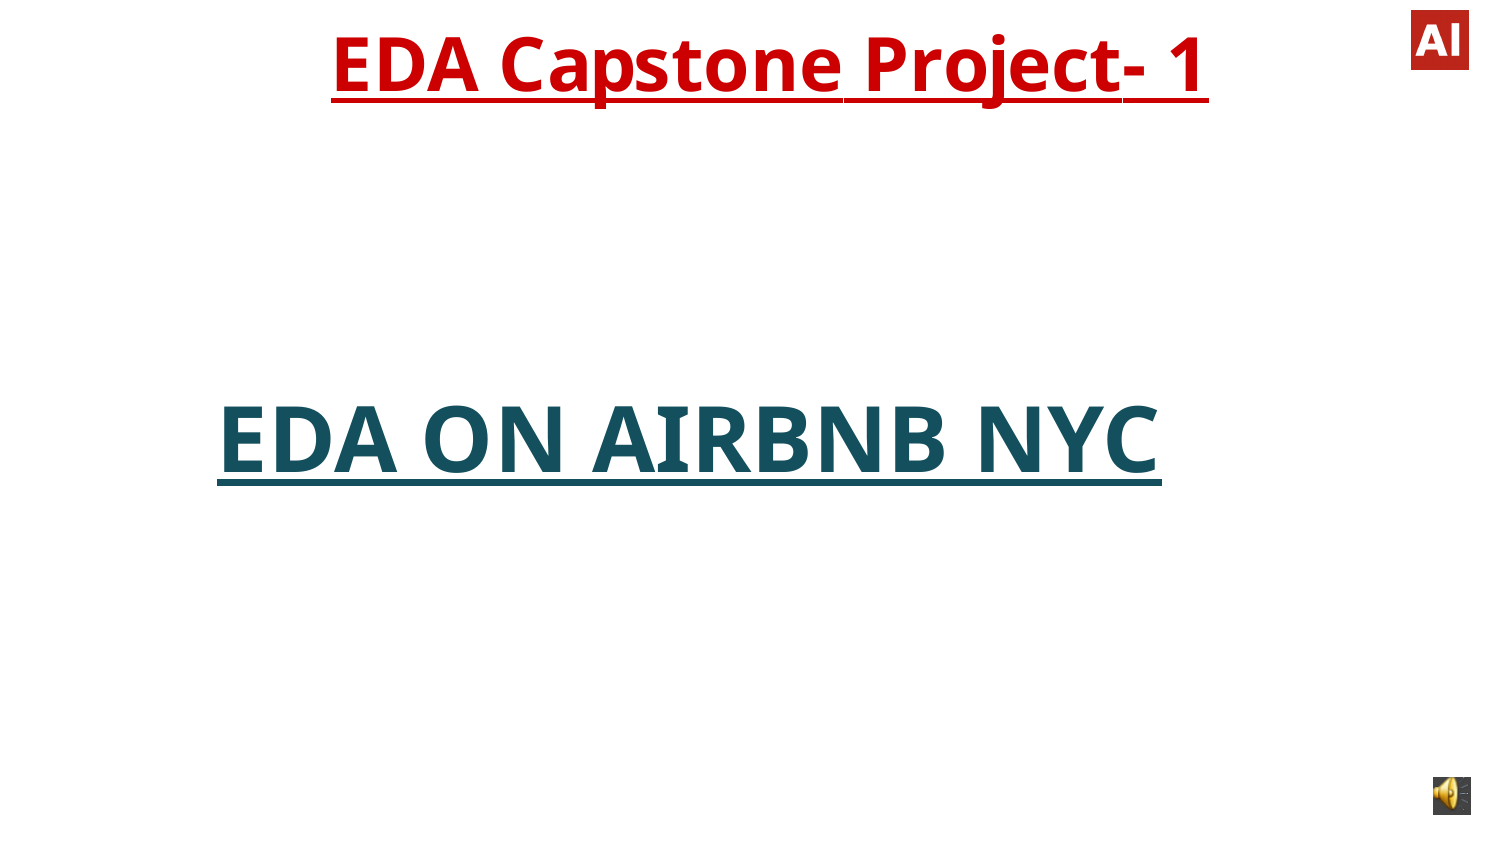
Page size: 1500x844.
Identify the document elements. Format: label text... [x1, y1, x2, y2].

title EDA ON AIRBNB NYC [51, 365, 1449, 844]
picture [1431, 775, 1473, 817]
picture [1411, 10, 1469, 70]
text_box EDA Capstone Project- 1 [199, 14, 1338, 107]
